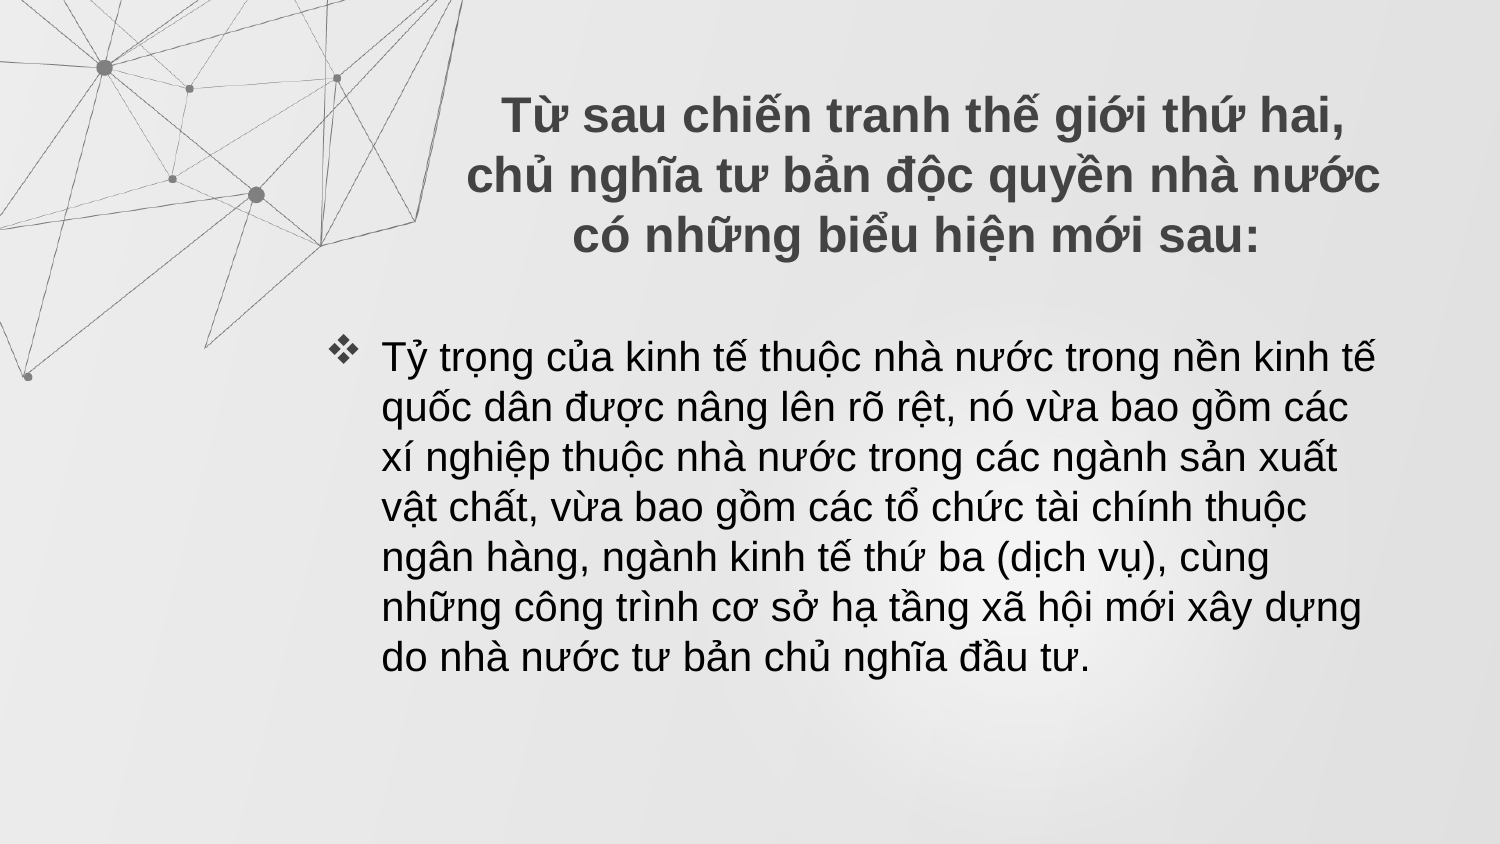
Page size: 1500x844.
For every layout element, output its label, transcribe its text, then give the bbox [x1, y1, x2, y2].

picture [0, 0, 1500, 844]
title Từ sau chiến tranh thế giới thứ hai, chủ nghĩa tư bản độc quyền nhà nước có những biểu hiện mới sau: [440, 67, 1409, 258]
title Tỷ trọng của kinh tế thuộc nhà nước trong nền kinh tế quốc dân được nâng lên rõ rệt, nó vừa bao gồm các xí nghiệp thuộc nhà nước trong các ngành sản xuất vật chất, vừa bao gồm các tổ chức tài chính thuộc ngân hàng, ngành kinh tế thứ ba (dịch vụ), cùng những công trình cơ sở hạ tầng xã hội mới xây dựng do nhà nước tư bản chủ nghĩa đầu tư. [310, 258, 1409, 795]
